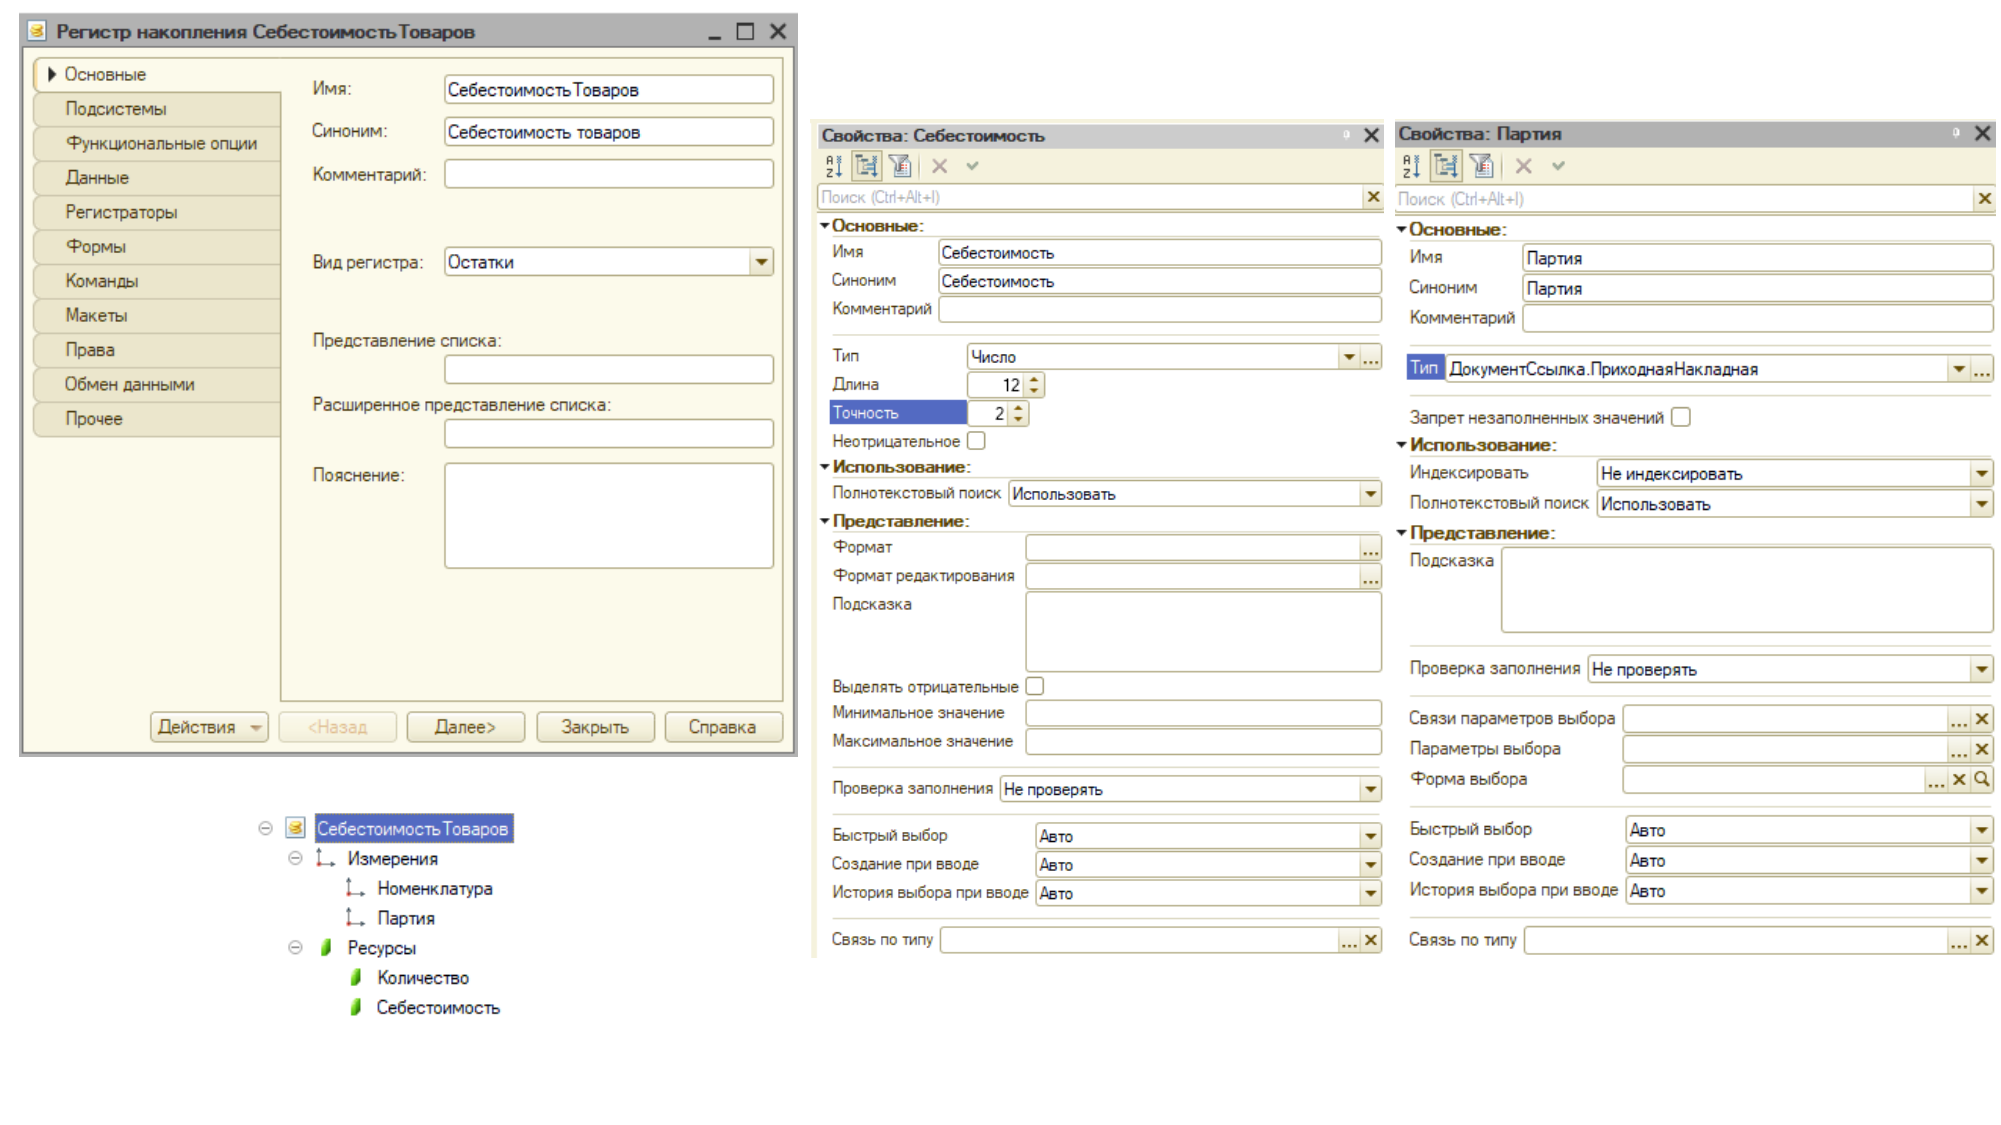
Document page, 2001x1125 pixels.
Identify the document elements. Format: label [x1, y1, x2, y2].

picture [1394, 119, 1996, 958]
picture [19, 12, 798, 757]
picture [251, 812, 566, 1022]
picture [810, 119, 1384, 958]
